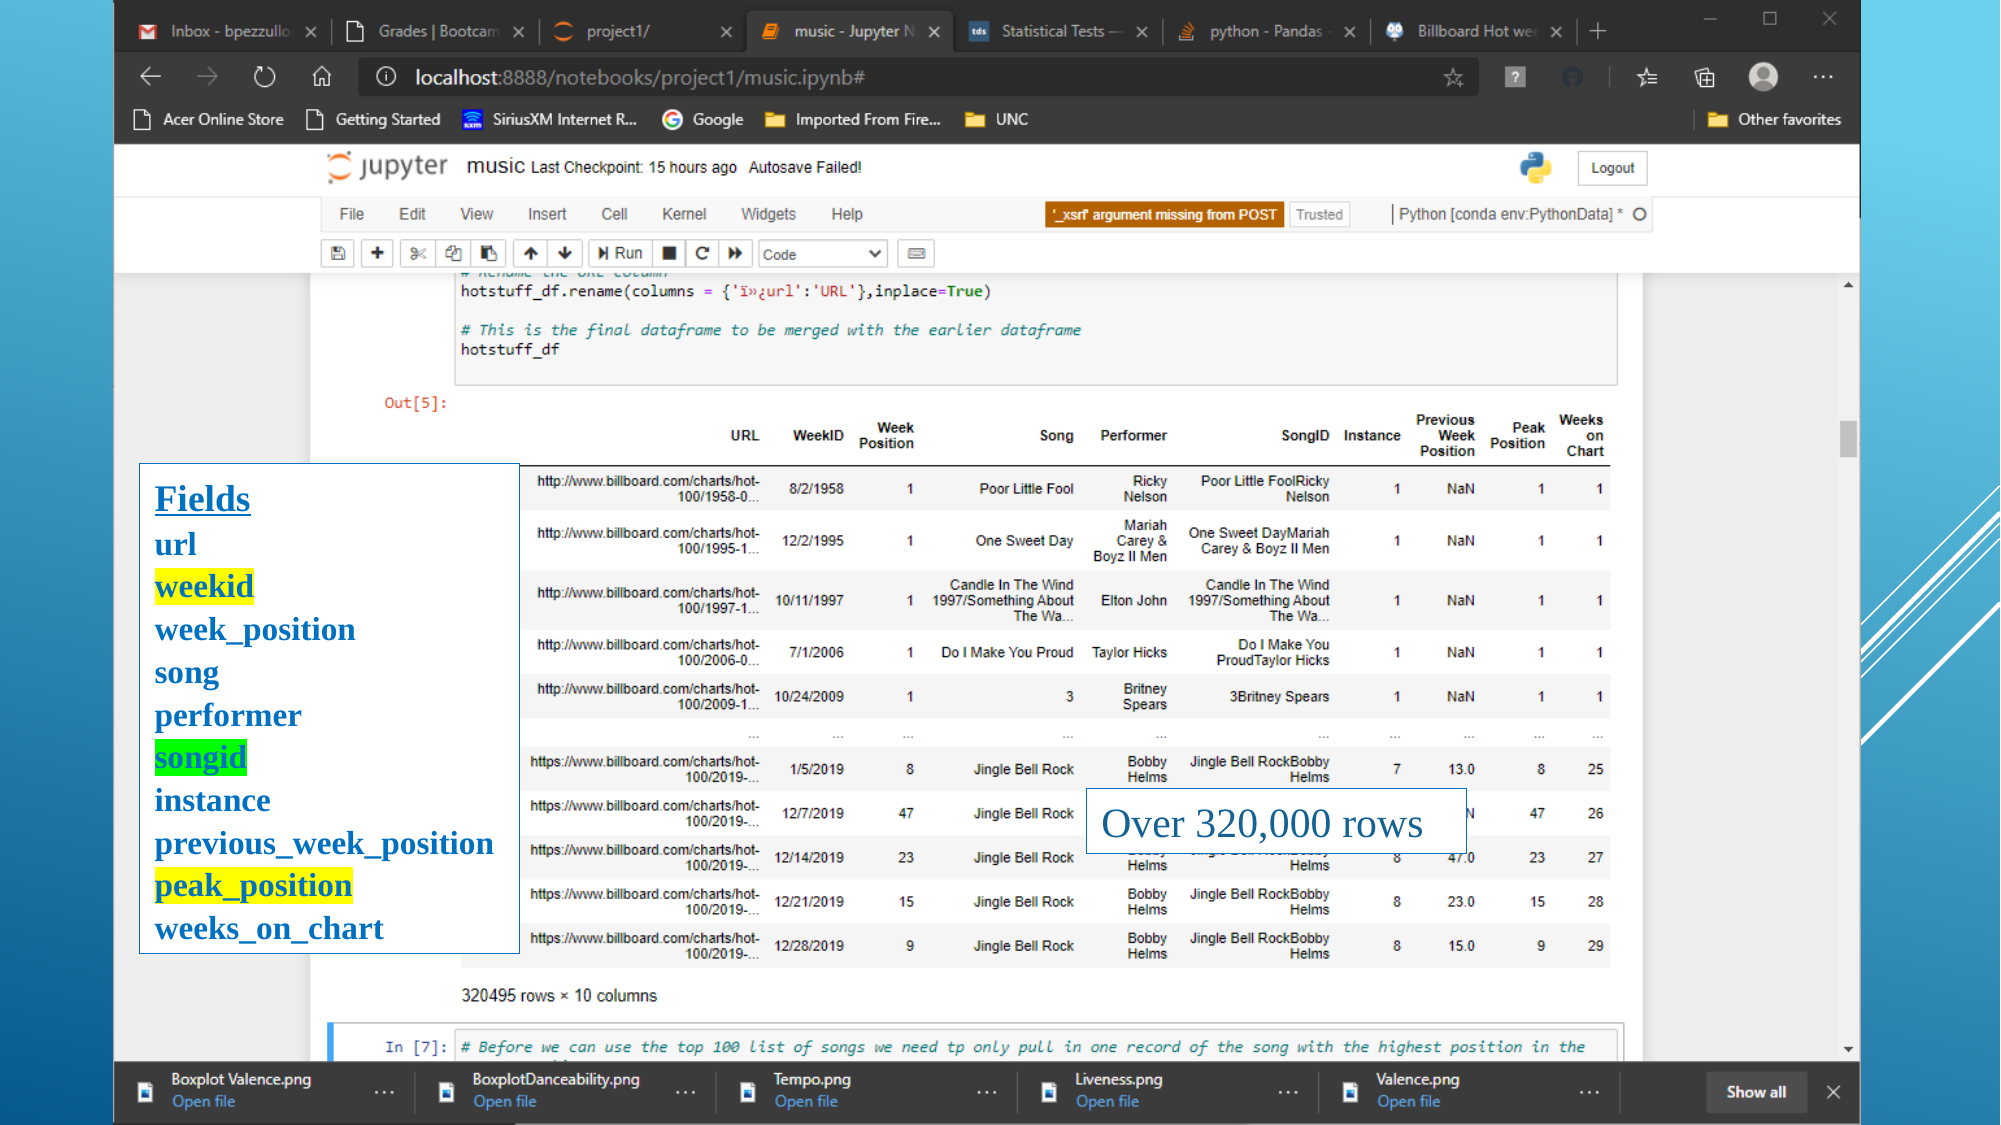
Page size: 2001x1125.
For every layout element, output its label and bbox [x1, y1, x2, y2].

picture [113, 0, 1861, 1125]
